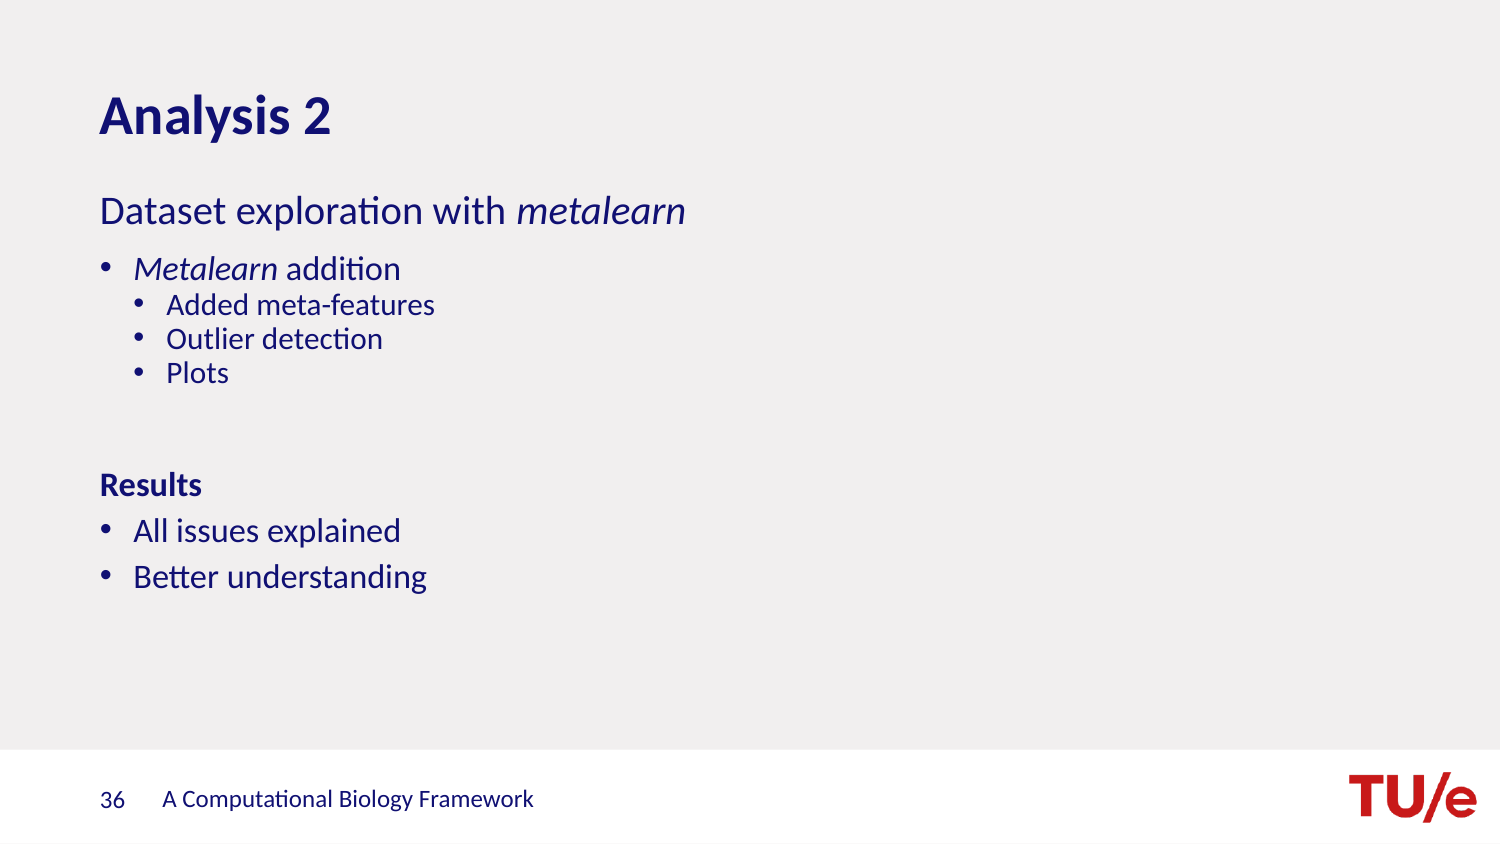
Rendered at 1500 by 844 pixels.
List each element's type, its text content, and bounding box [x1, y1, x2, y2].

slide_number 36 [100, 783, 199, 841]
footer A Computational Biology Framework [162, 782, 1267, 841]
picture [1336, 759, 1489, 835]
title Analysis 2 [99, 89, 1400, 154]
list Dataset exploration with metalearn Metalearn addition Added meta-features Outlier detection Plots Results All issues explained Better understanding [100, 194, 1400, 750]
